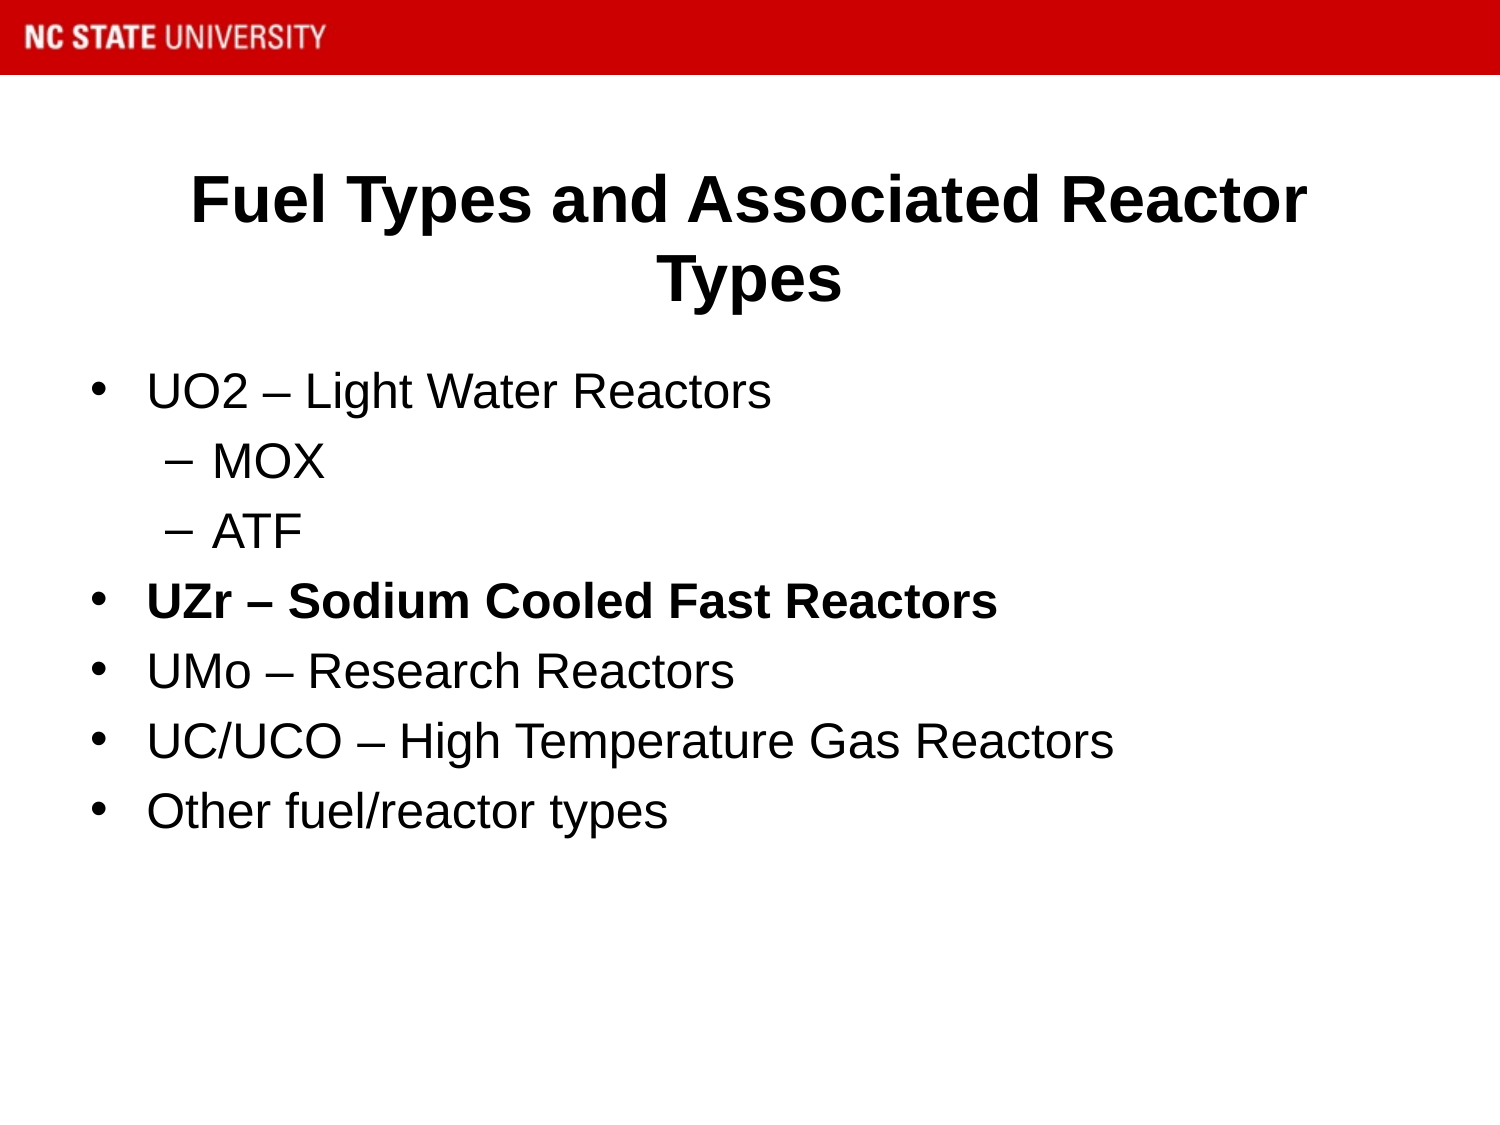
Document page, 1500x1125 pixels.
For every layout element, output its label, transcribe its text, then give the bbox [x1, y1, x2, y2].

list UO2 – Light Water Reactors MOX ATF UZr – Sodium Cooled Fast Reactors UMo – Research Reactors UC/UCO – High Temperature Gas Reactors Other fuel/reactor types [75, 351, 1425, 1005]
title Fuel Types and Associated Reactor Types [75, 147, 1425, 323]
picture [0, 0, 1500, 75]
